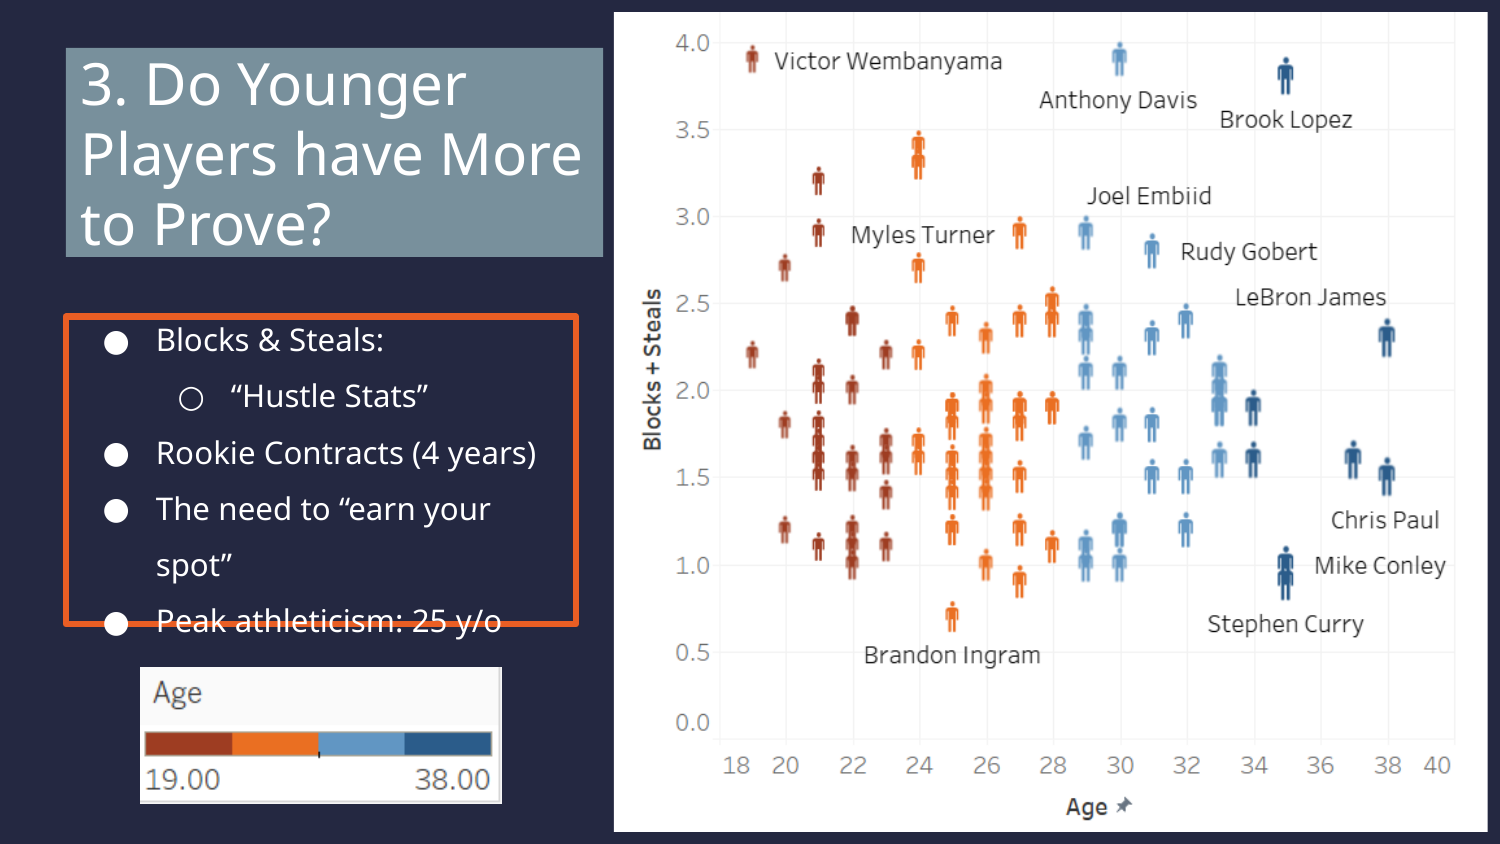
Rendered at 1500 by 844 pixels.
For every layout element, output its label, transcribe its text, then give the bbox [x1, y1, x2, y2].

title 3. Do Younger Players have More to Prove? [65, 47, 604, 257]
text_box Blocks & Steals: “Hustle Stats” Rookie Contracts (4 years) The need to “earn your spot” Peak athleticism: 25 y/o [65, 316, 576, 625]
picture [140, 666, 502, 804]
picture [613, 11, 1488, 832]
